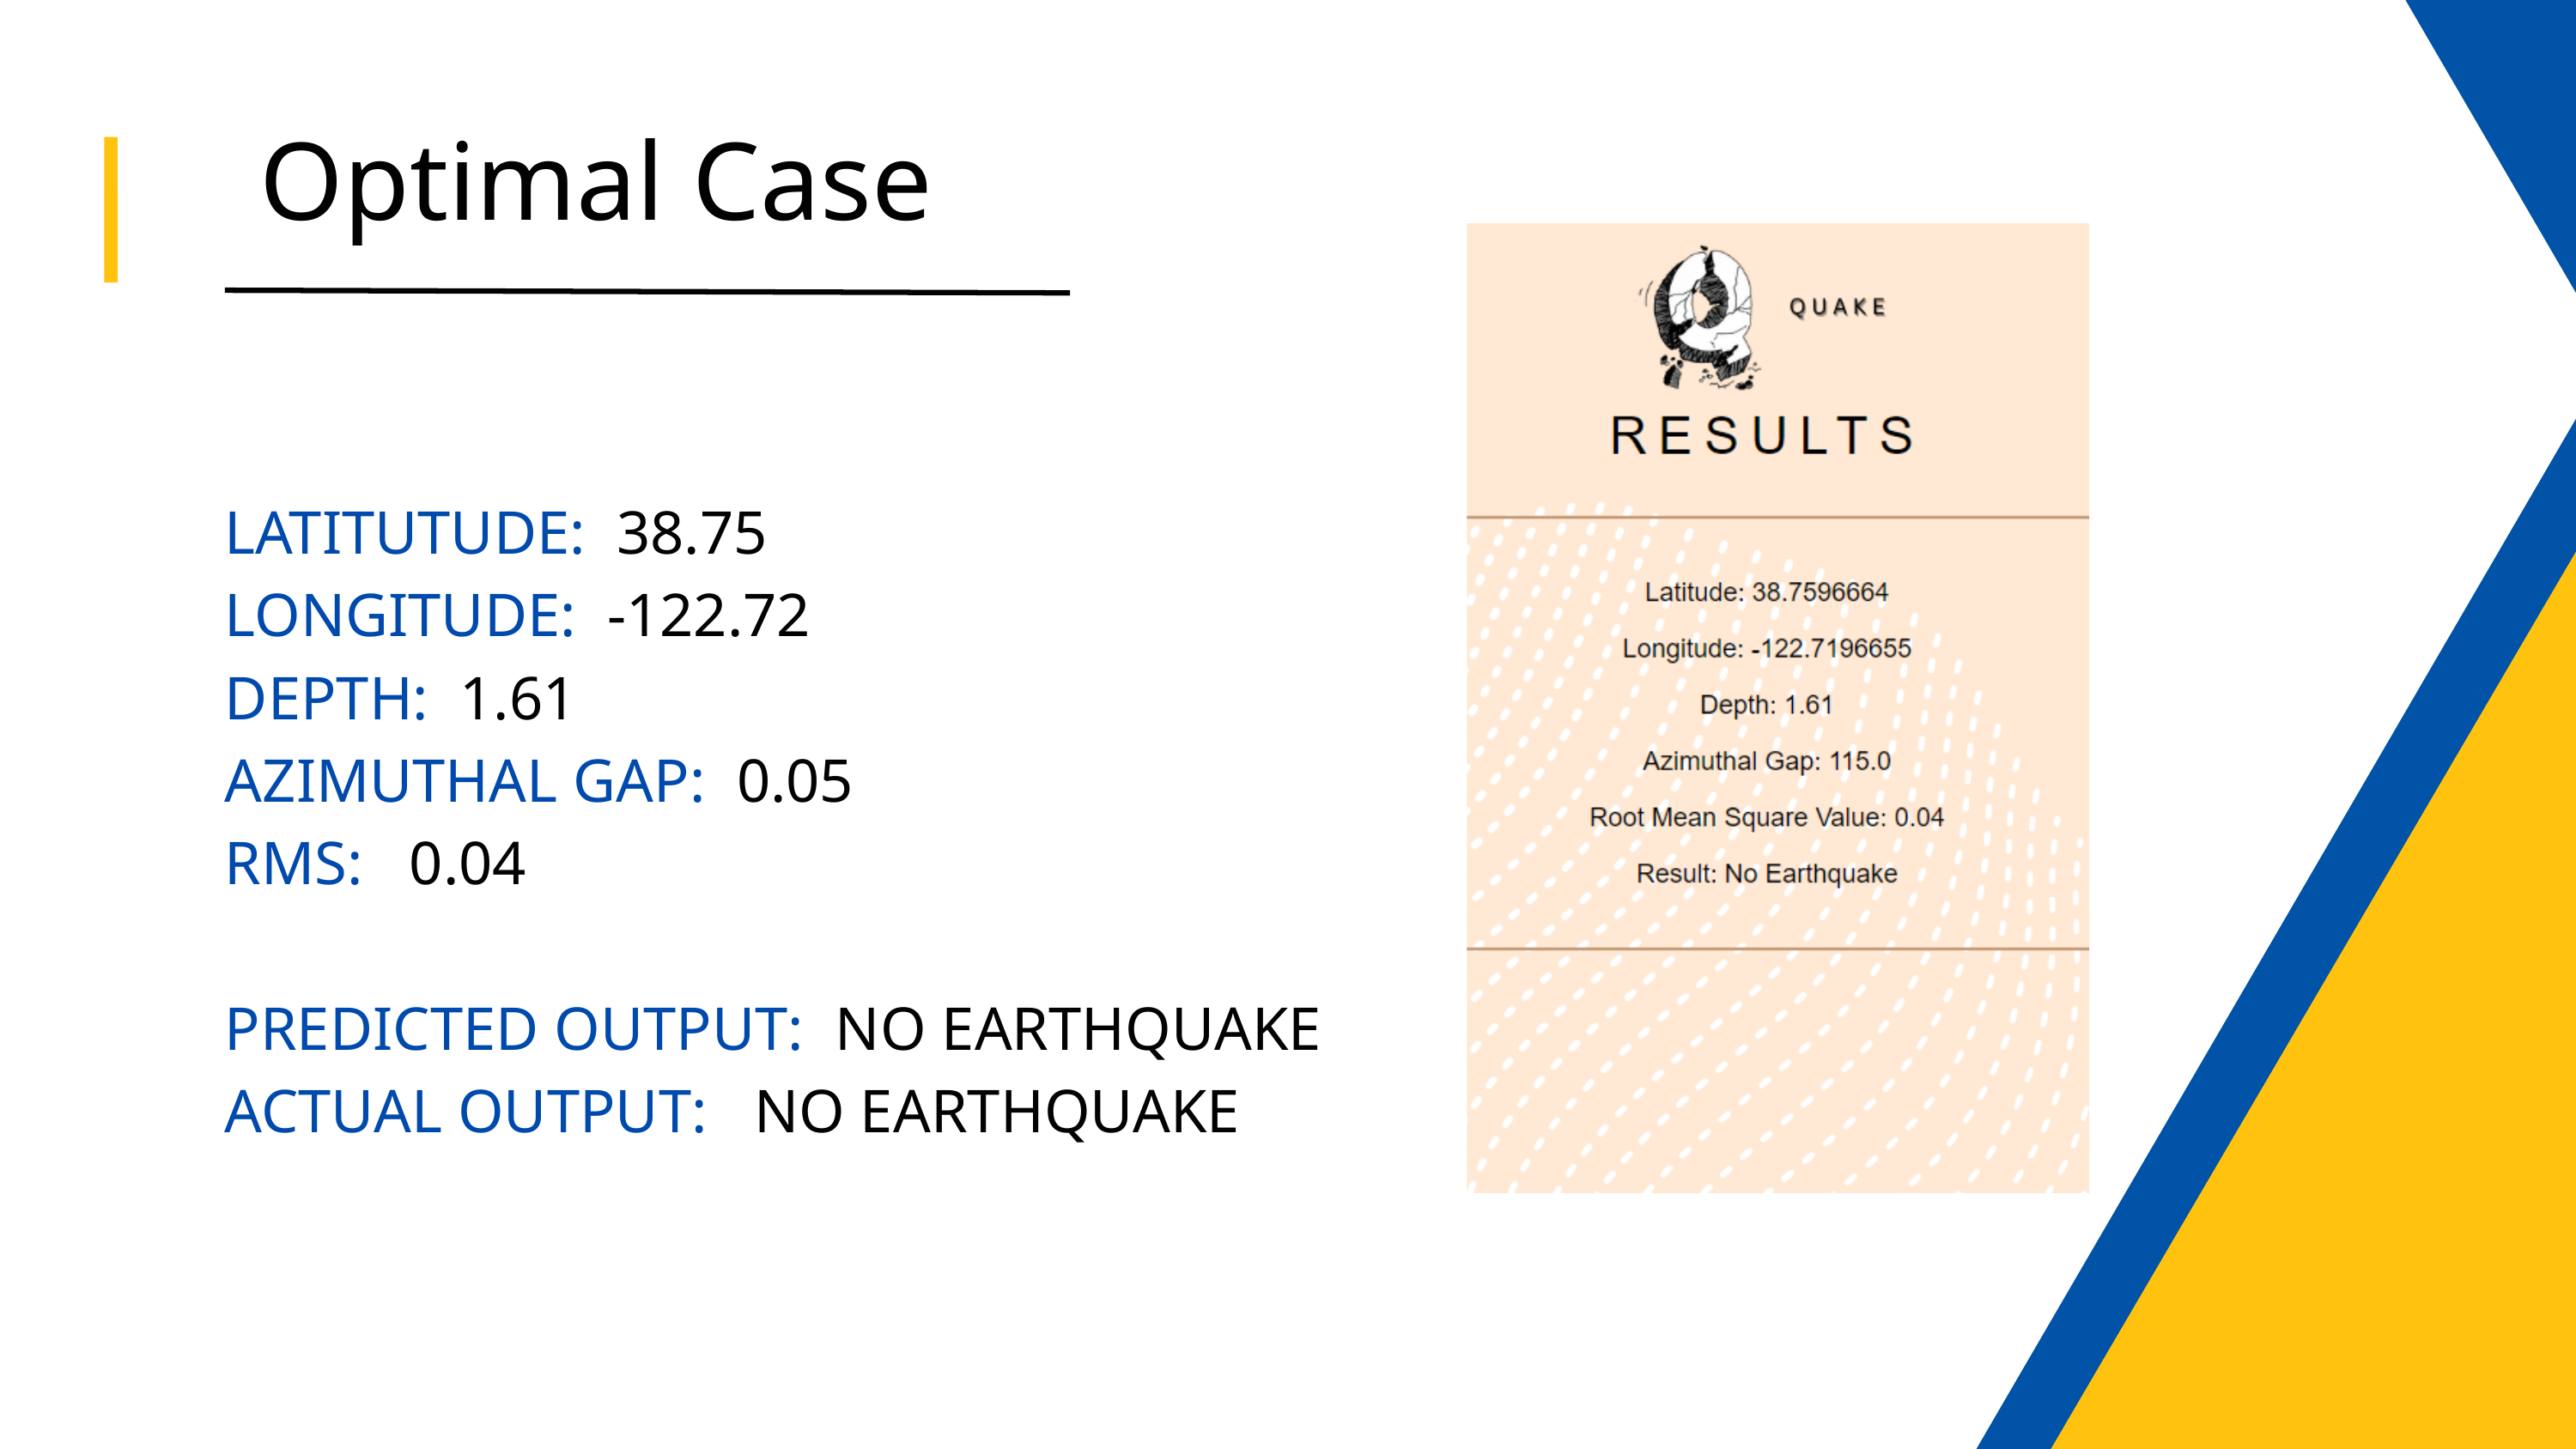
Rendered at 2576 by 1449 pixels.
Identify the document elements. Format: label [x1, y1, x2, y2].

text_box [0, 0, 2576, 1449]
